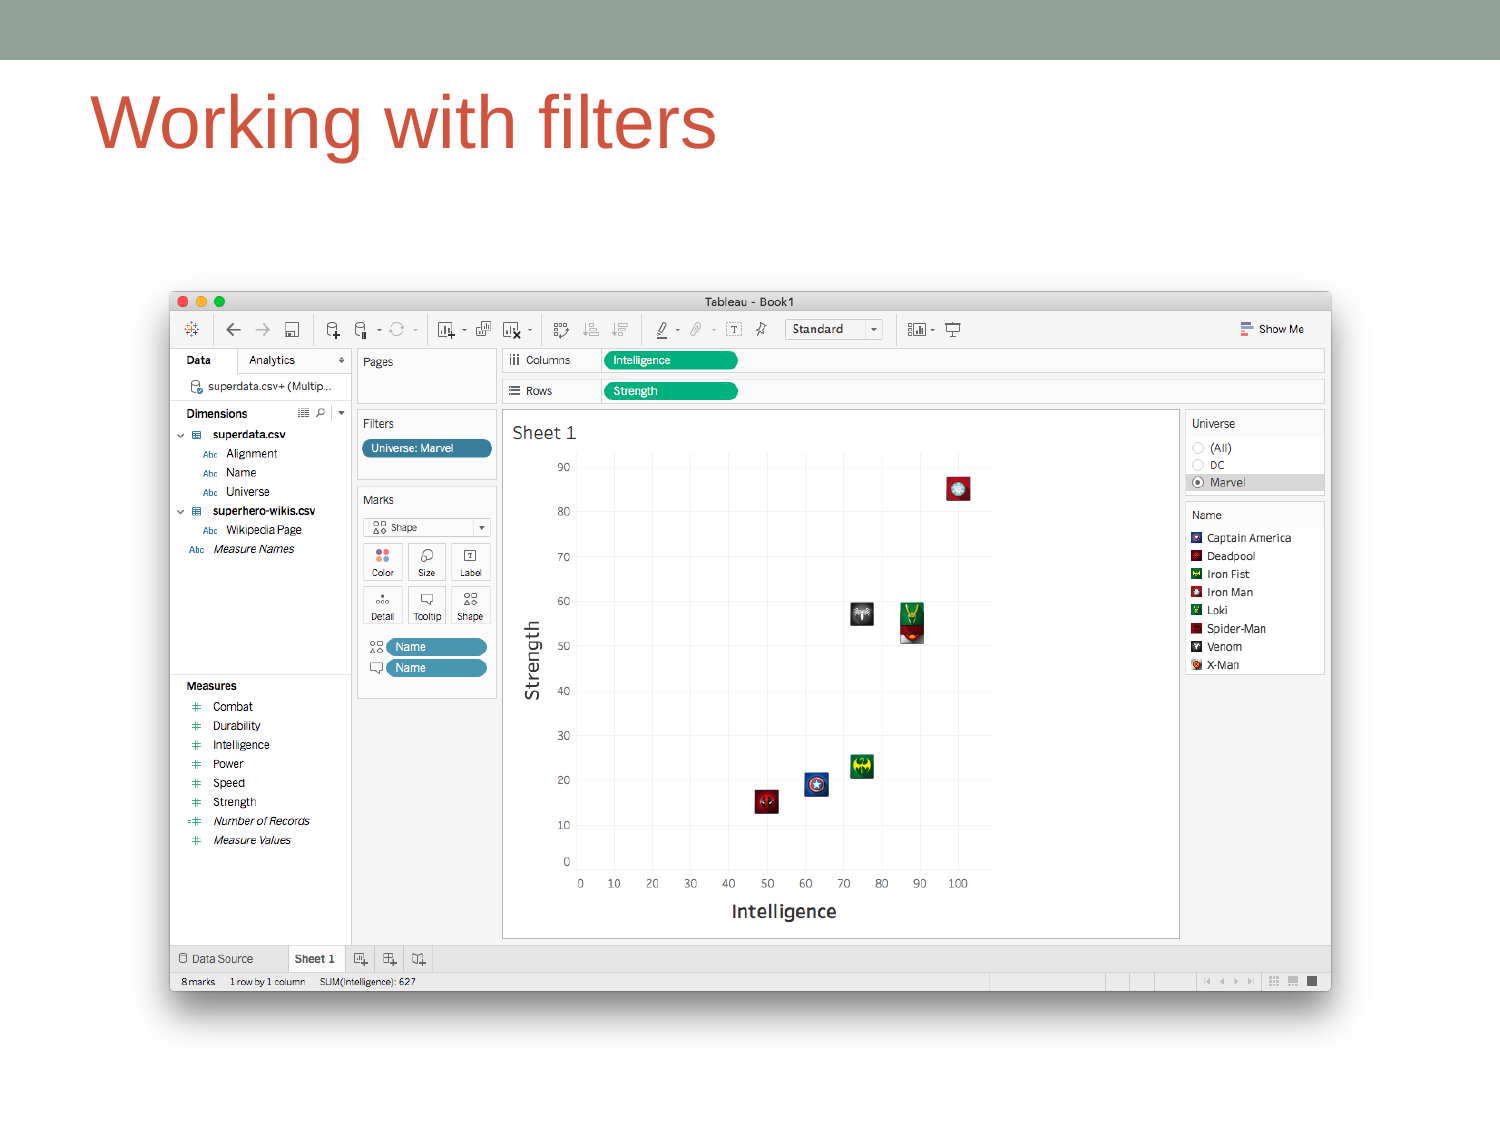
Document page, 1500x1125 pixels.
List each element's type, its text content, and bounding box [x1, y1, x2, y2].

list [119, 262, 1381, 1063]
title Working with filters [75, 37, 1425, 200]
